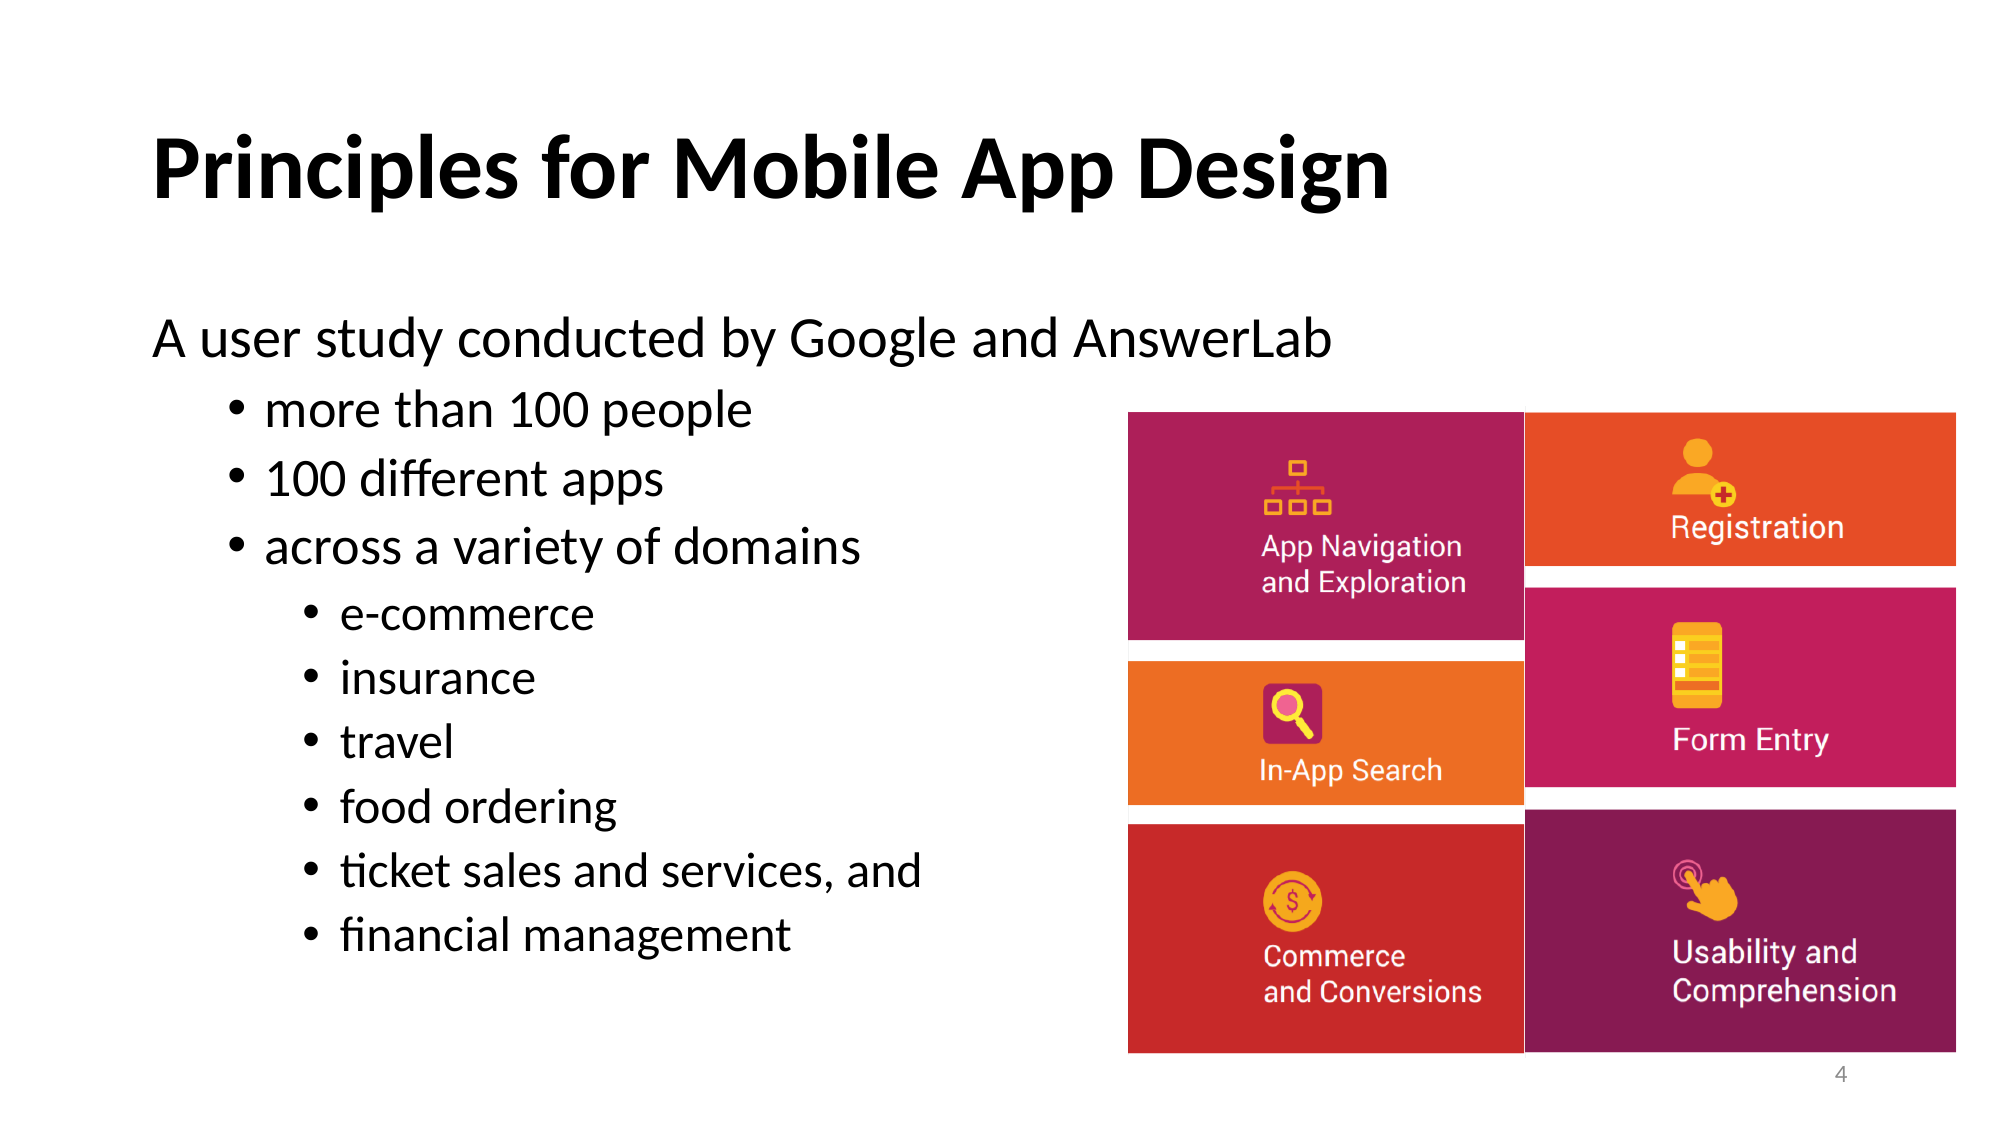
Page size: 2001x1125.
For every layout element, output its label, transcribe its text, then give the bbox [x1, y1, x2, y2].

picture [1128, 406, 1957, 1058]
list A user study conducted by Google and AnswerLab more than 100 people 100 different apps across a variety of domains e-commerce insurance travel food ordering ticket sales and services, and financial management [137, 299, 1368, 1014]
title Principles for Mobile App Design [137, 59, 1863, 278]
slide_number 4 [1412, 1055, 1863, 1103]
